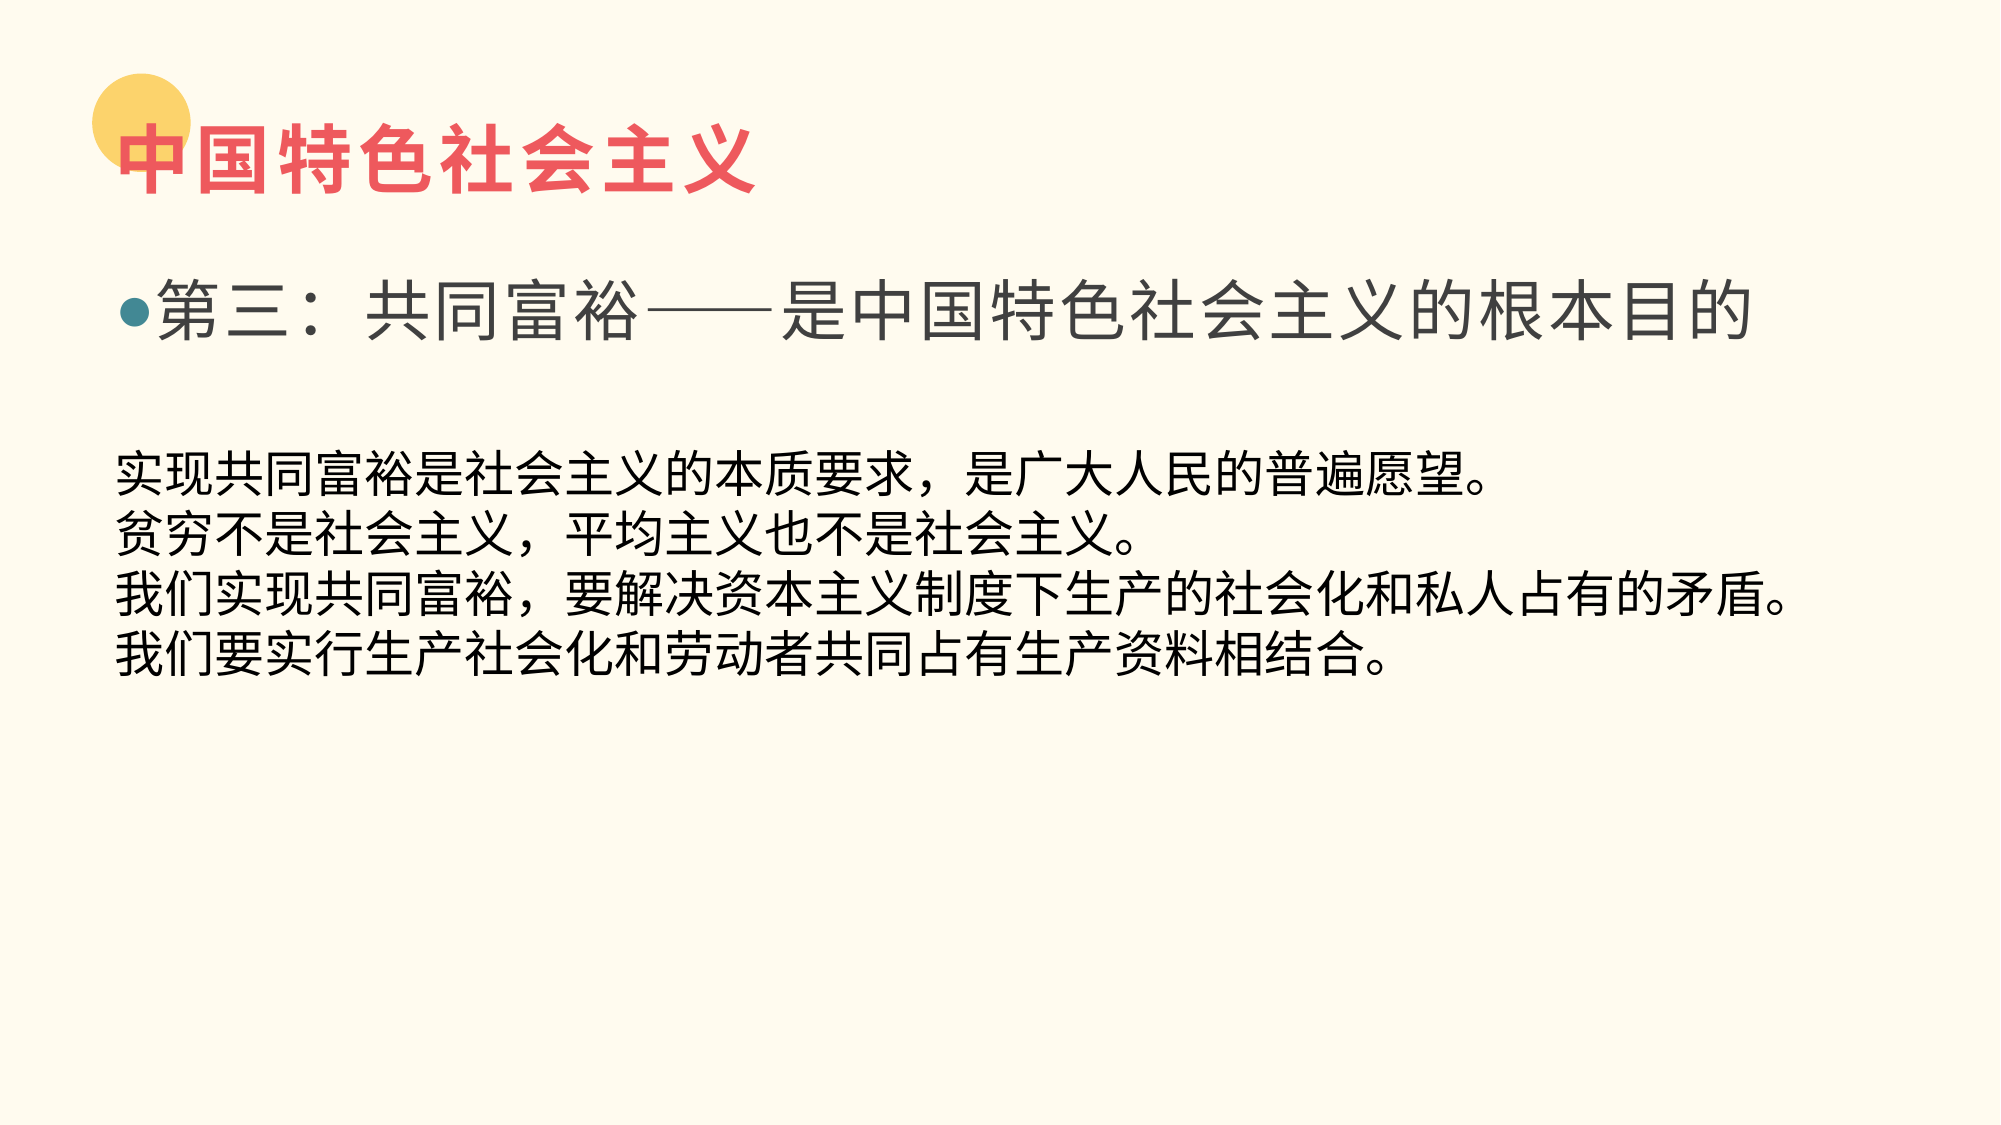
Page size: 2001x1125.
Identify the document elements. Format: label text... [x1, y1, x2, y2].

title 中国特色社会主义 [99, 99, 1900, 216]
list 第三：共同富裕——是中国特色社会主义的根本目的 [99, 236, 1949, 622]
text_box 实现共同富裕是社会主义的本质要求，是广大人民的普遍愿望。 贫穷不是社会主义，平均主义也不是社会主义。 我们实现共同富裕，要解决资本主义制度下生产的社会化和私人占有的矛盾。 我们要实行生产社会化和劳动者共同占有生产资料相结合。 [99, 435, 1900, 690]
